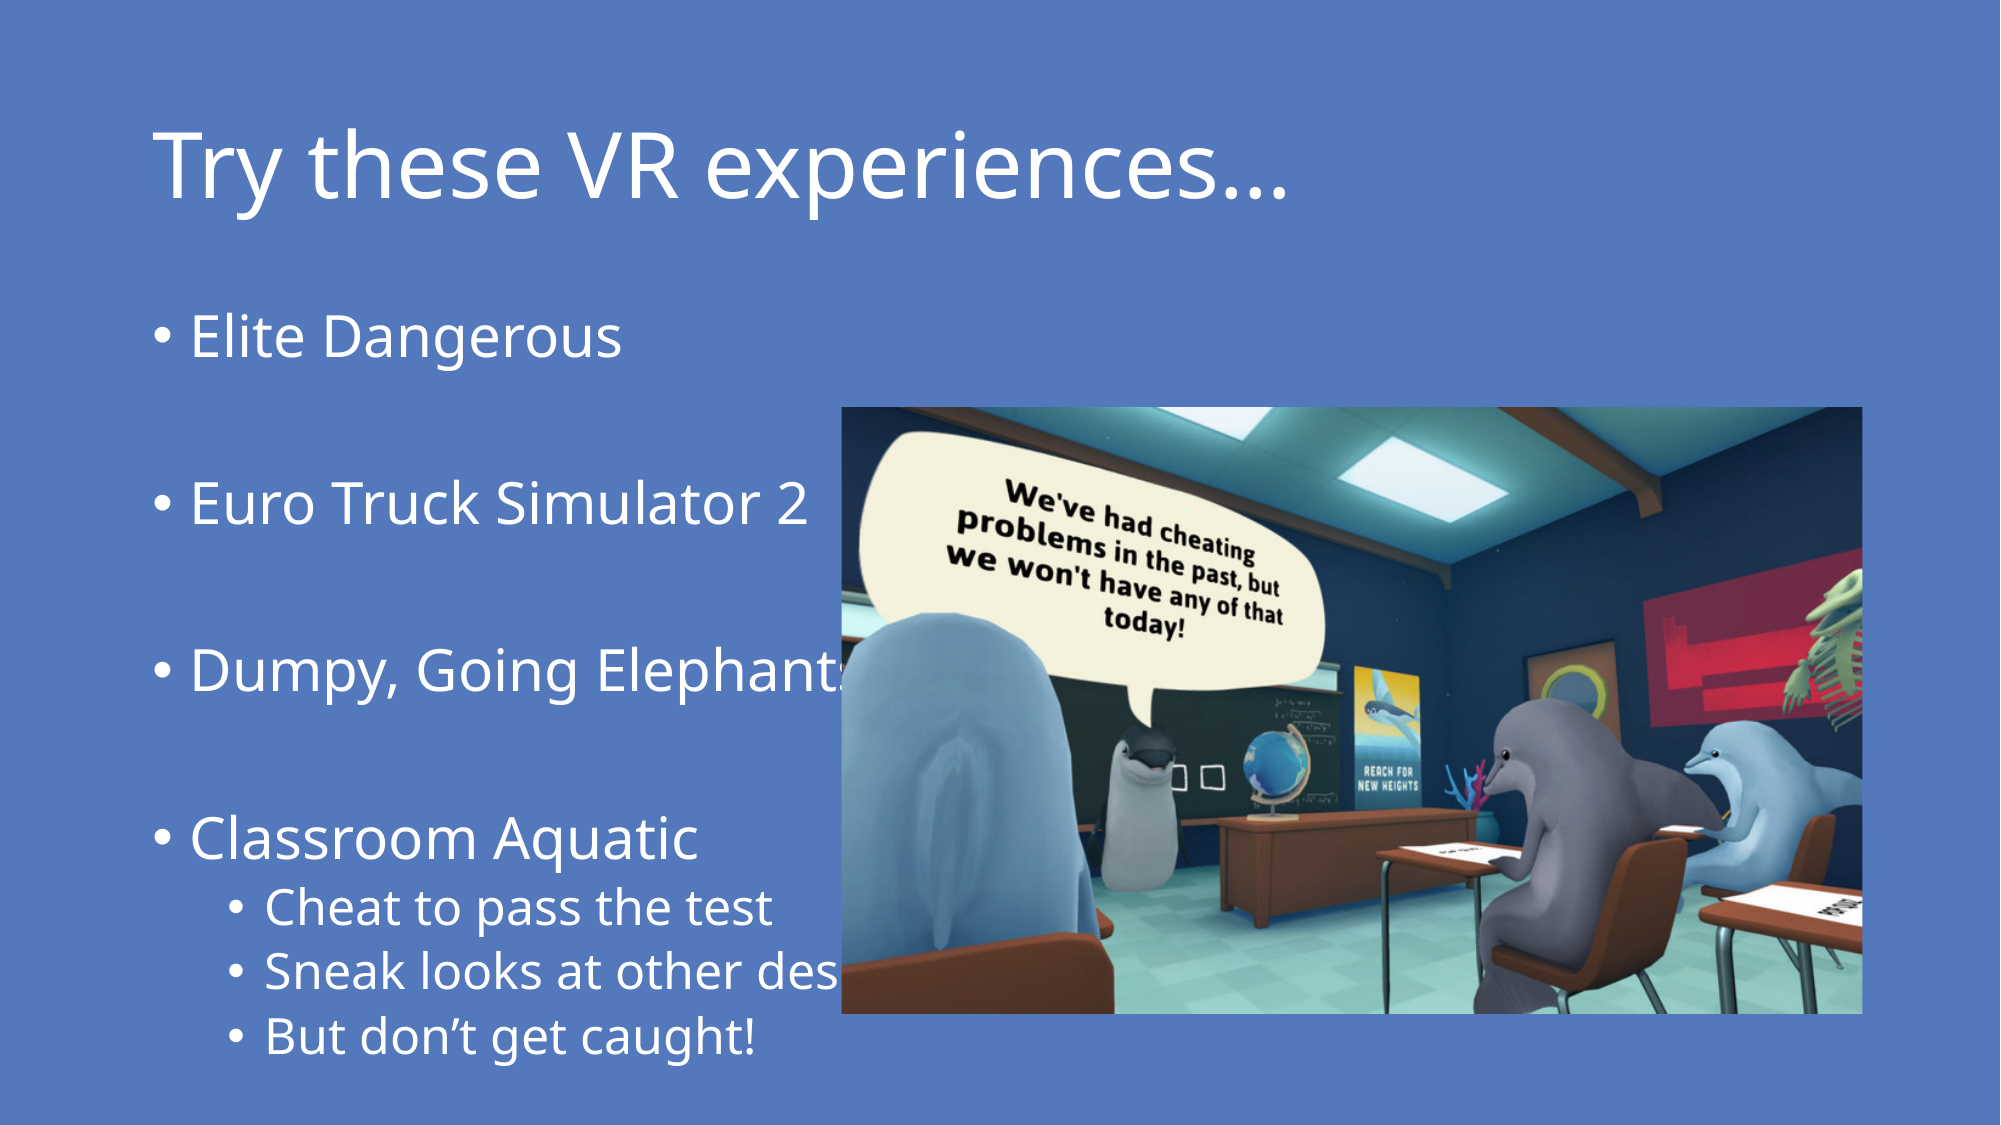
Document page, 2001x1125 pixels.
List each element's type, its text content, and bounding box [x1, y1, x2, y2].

picture [841, 407, 1863, 1014]
title Try these VR experiences… [137, 59, 1863, 278]
list Elite Dangerous Euro Truck Simulator 2 Dumpy, Going Elephants Classroom Aquatic Cheat to pass the test Sneak looks at other desks But don’t get caught! [137, 299, 1863, 1014]
